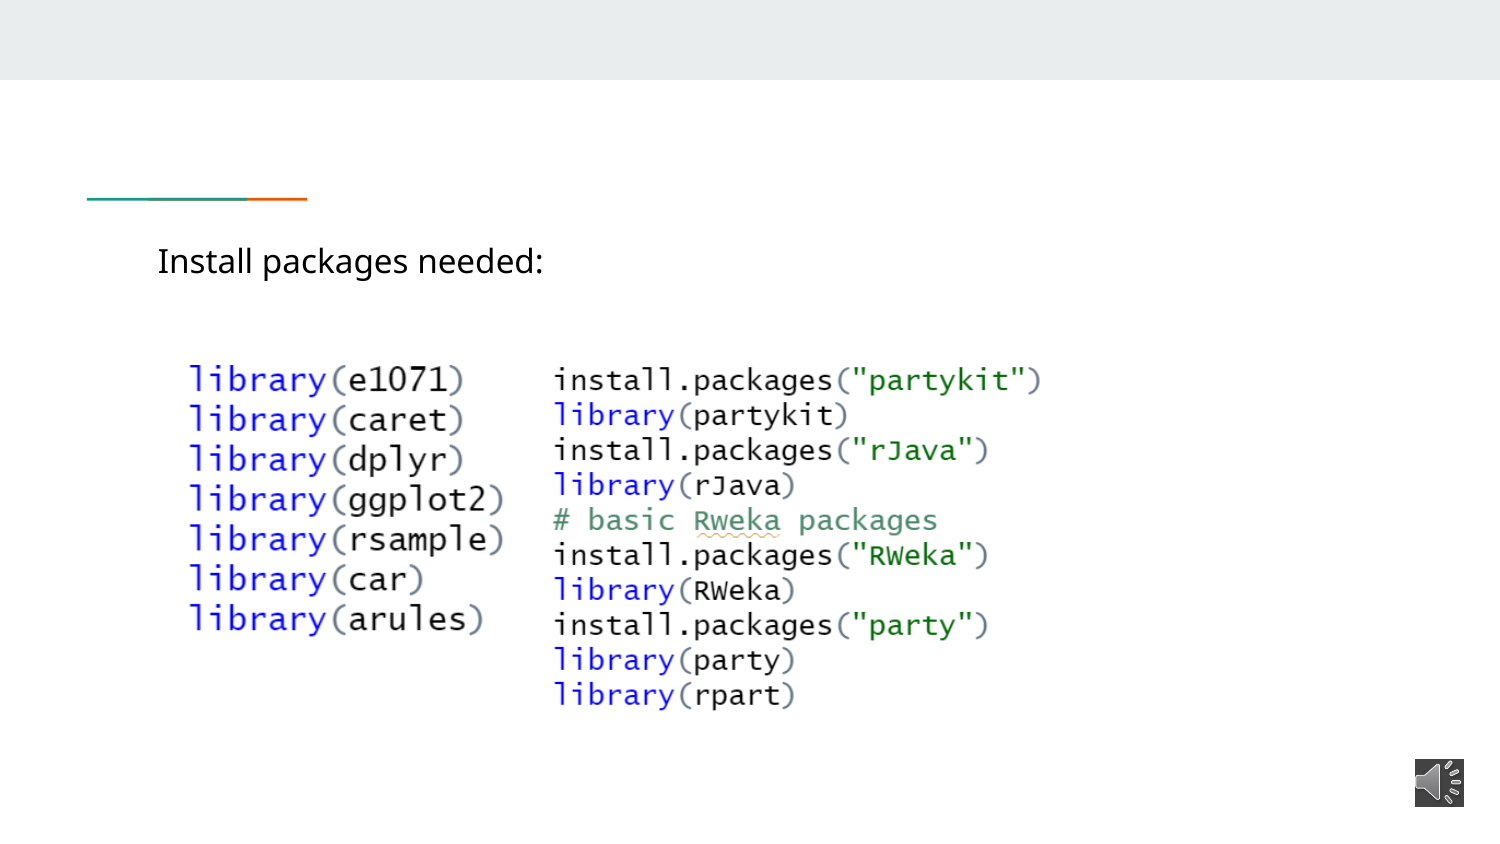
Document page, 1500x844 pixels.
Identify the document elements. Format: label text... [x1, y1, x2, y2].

text_box Install packages needed: [142, 225, 742, 296]
picture [551, 364, 1043, 718]
picture [1414, 758, 1465, 809]
picture [181, 364, 516, 644]
